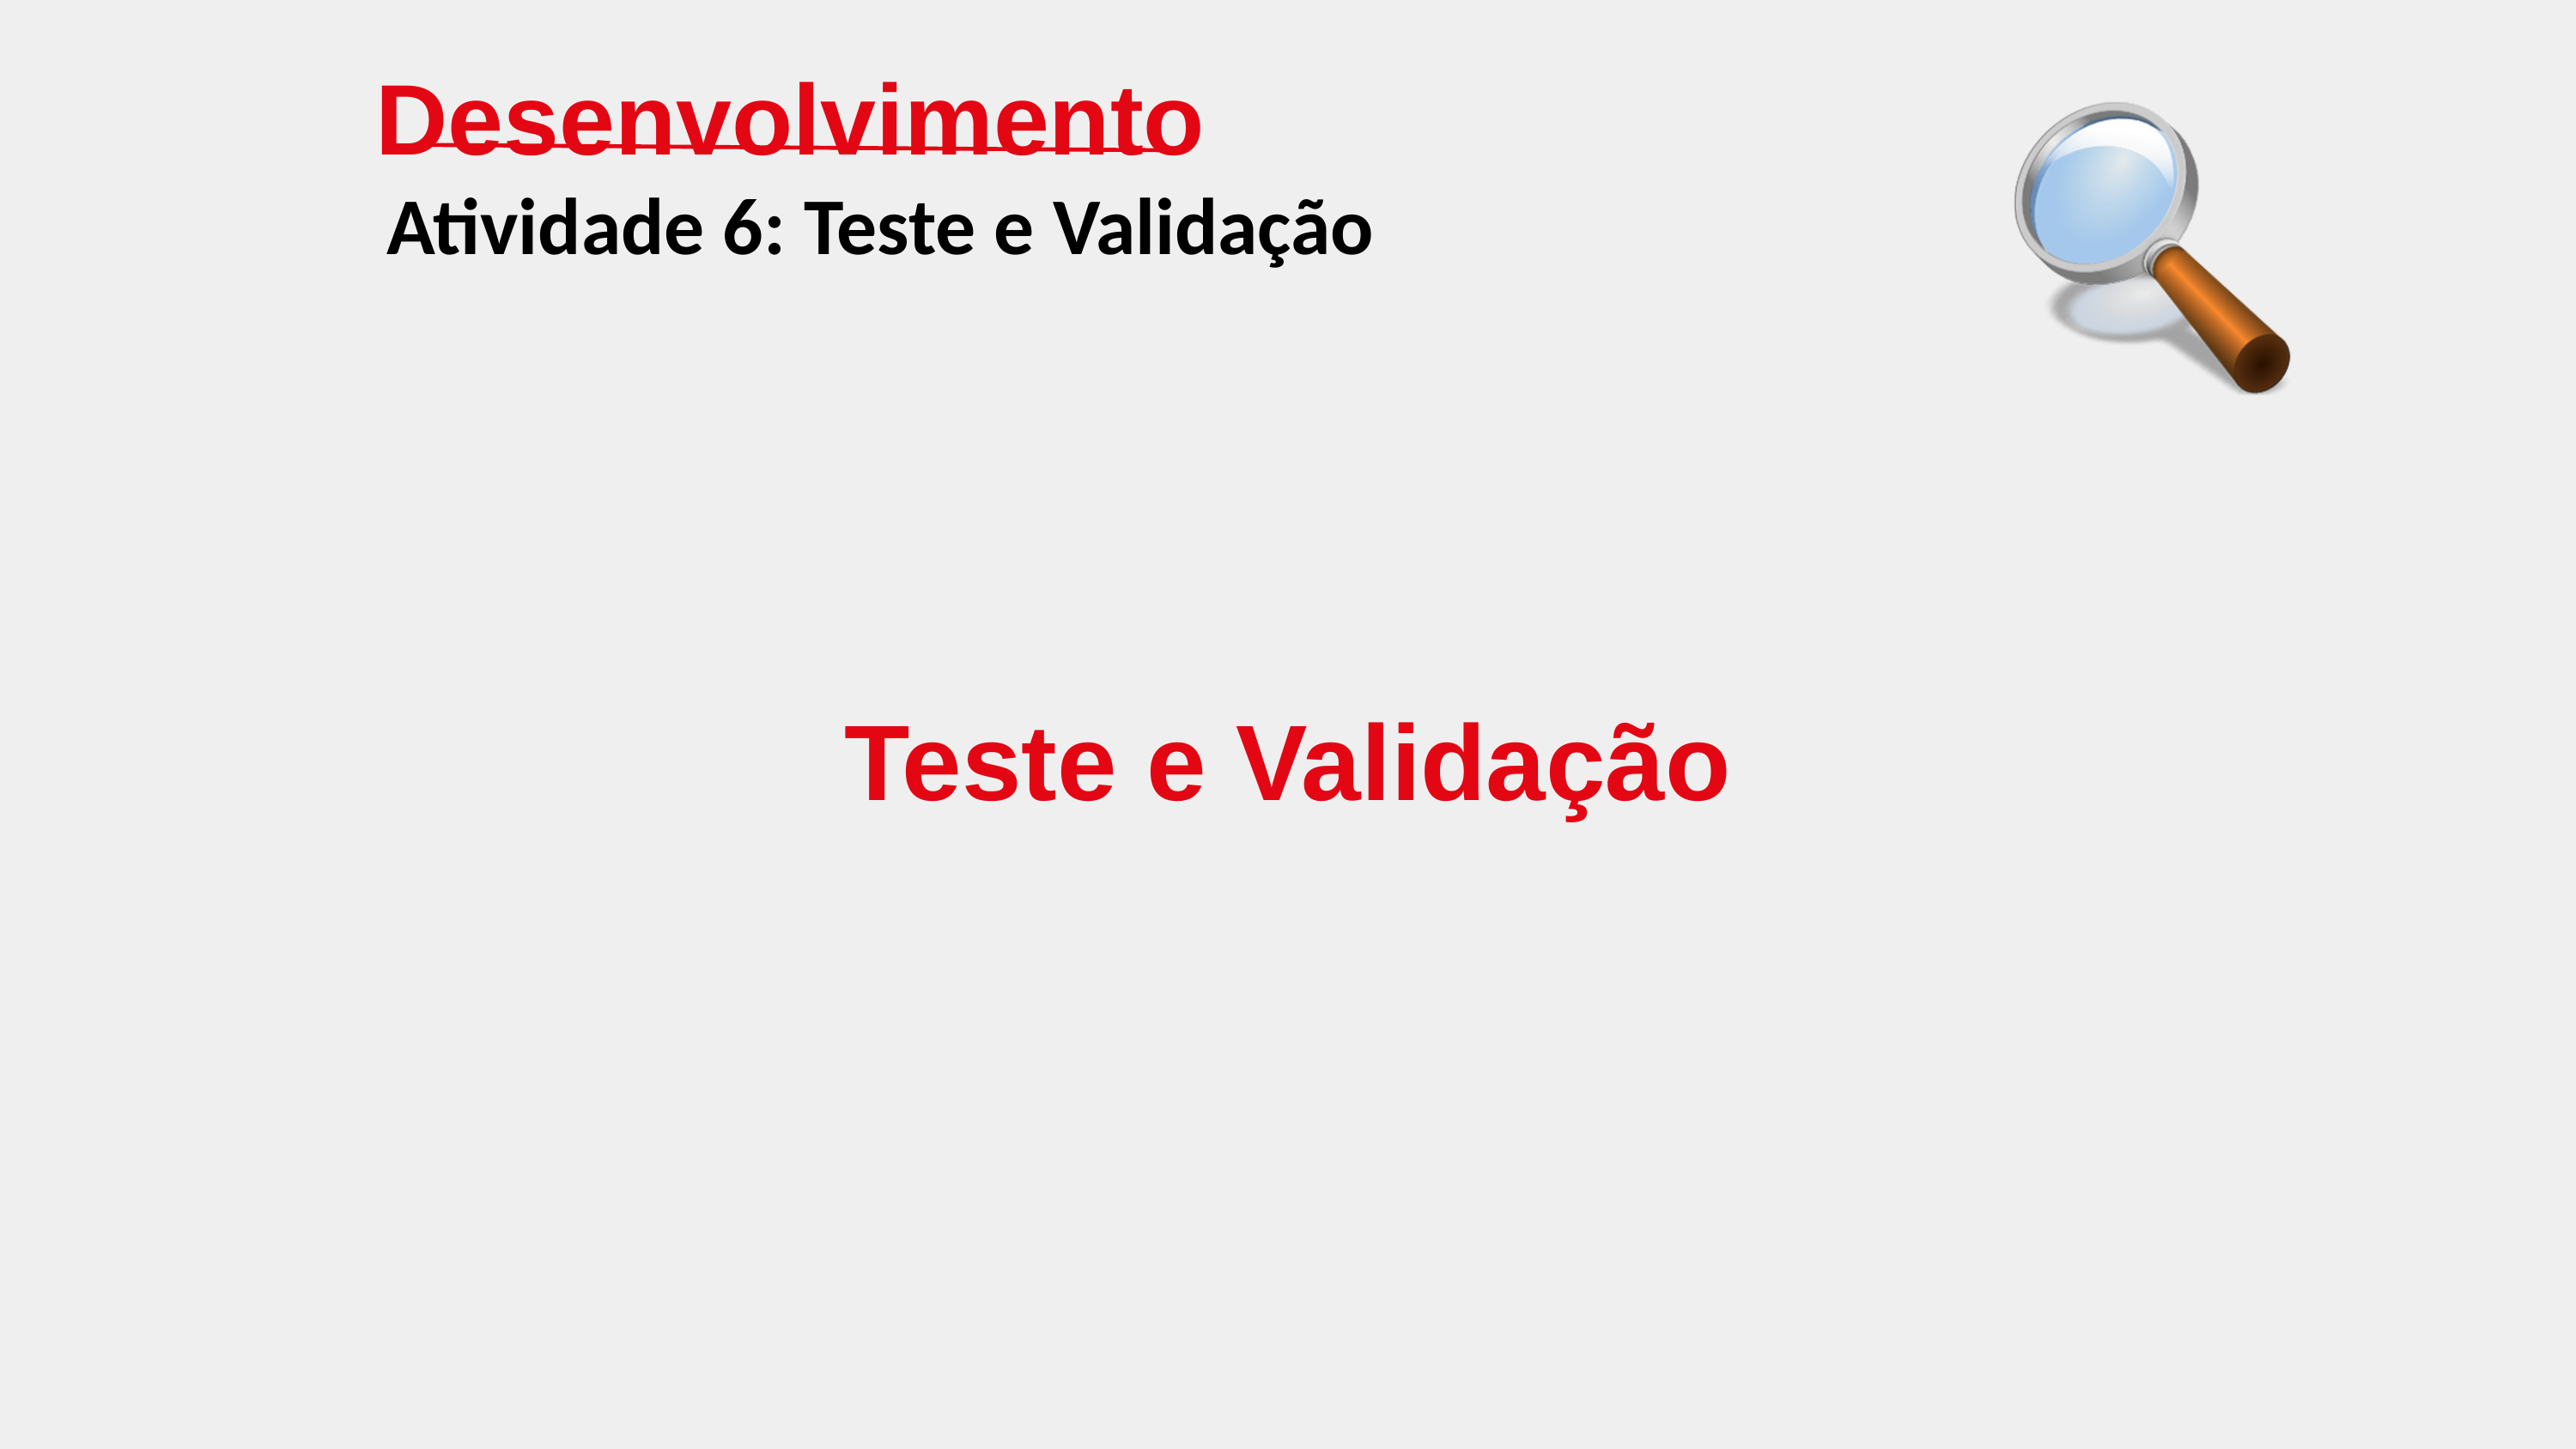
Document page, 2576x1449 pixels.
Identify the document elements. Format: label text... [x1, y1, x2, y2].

text_box [1957, 52, 2349, 446]
text_box Teste e Validação [844, 672, 1732, 822]
text_box Atividade 6: Teste e Validação [375, 154, 1387, 270]
text_box Desenvolvimento [375, 35, 1261, 154]
